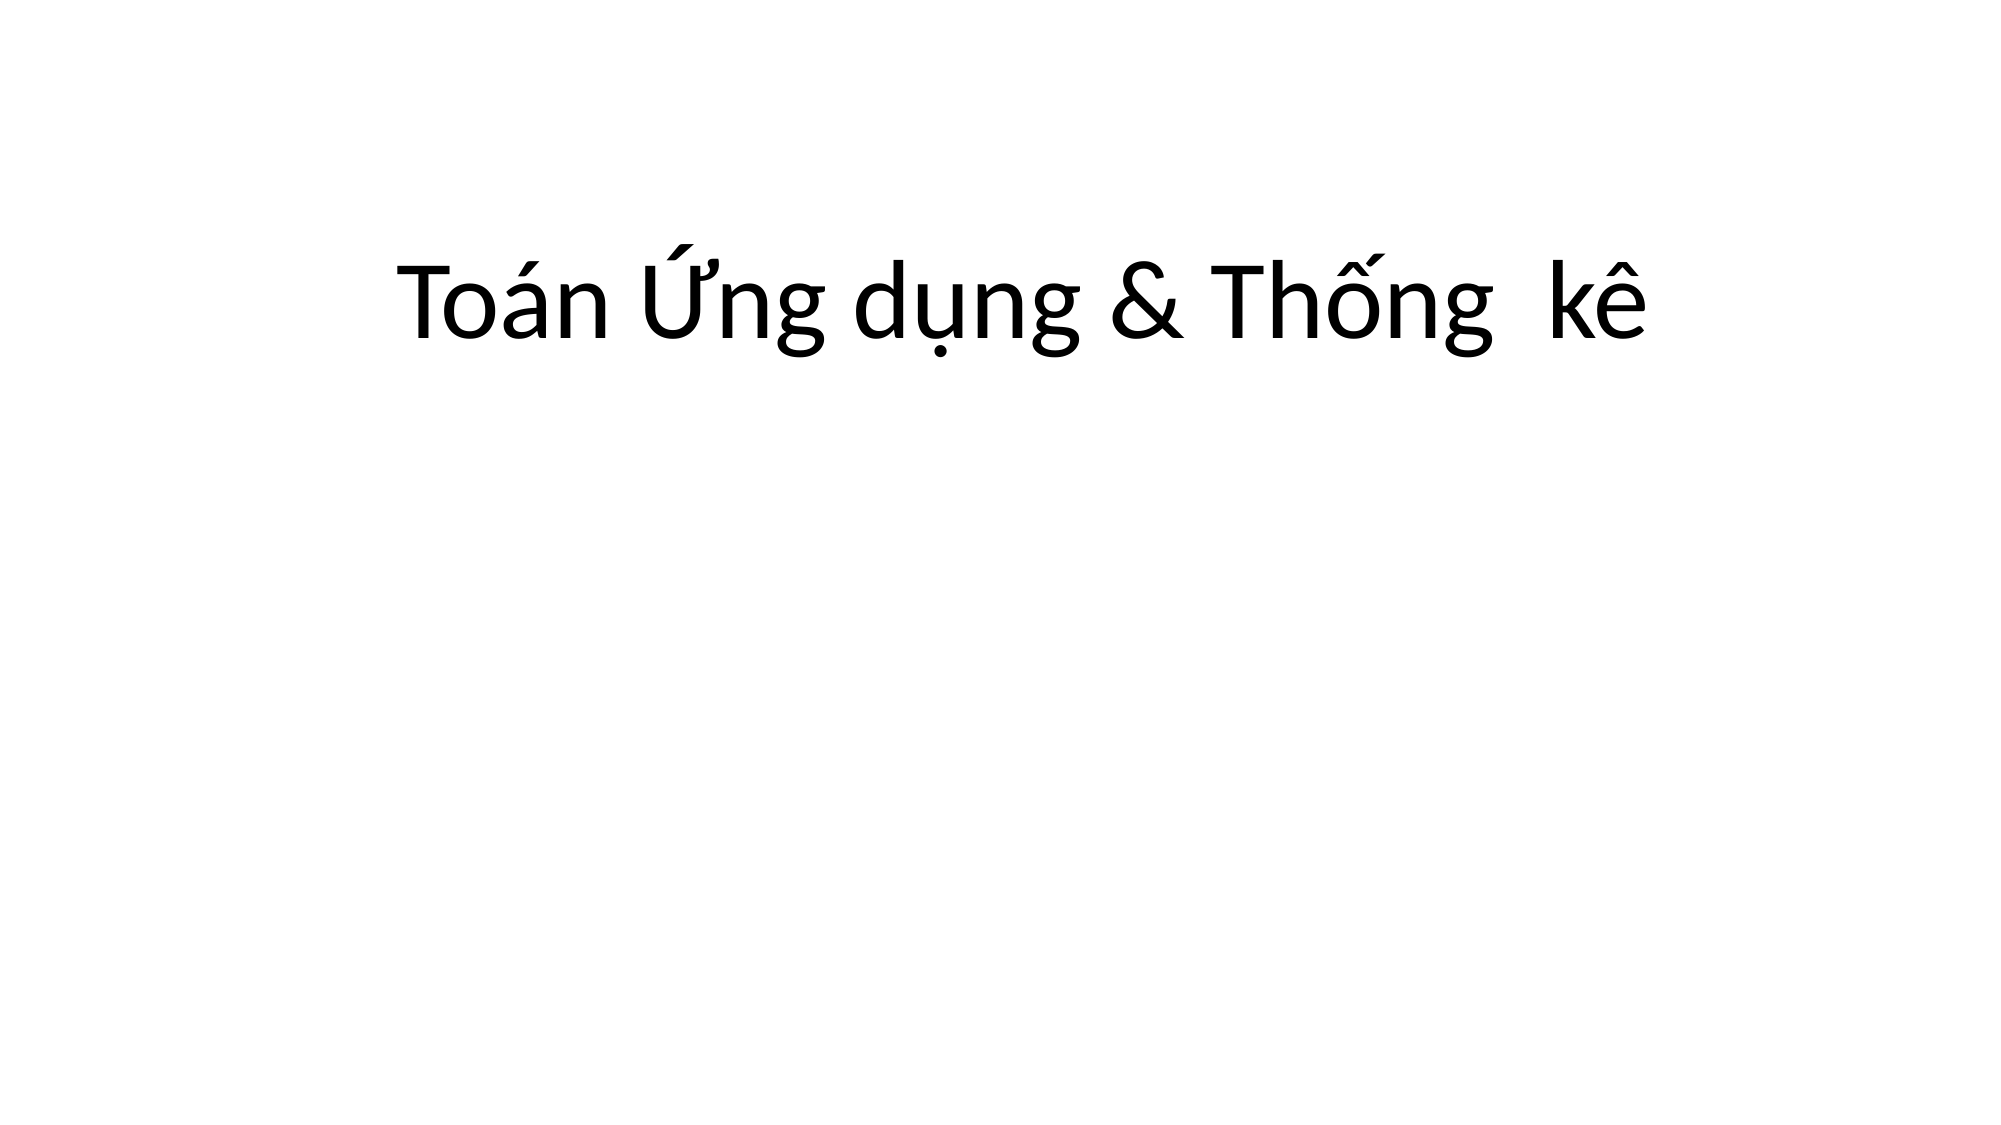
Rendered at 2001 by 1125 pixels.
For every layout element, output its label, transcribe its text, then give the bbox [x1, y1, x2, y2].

text_box Toán Ứng dụng & Thống kê [381, 218, 1692, 368]
